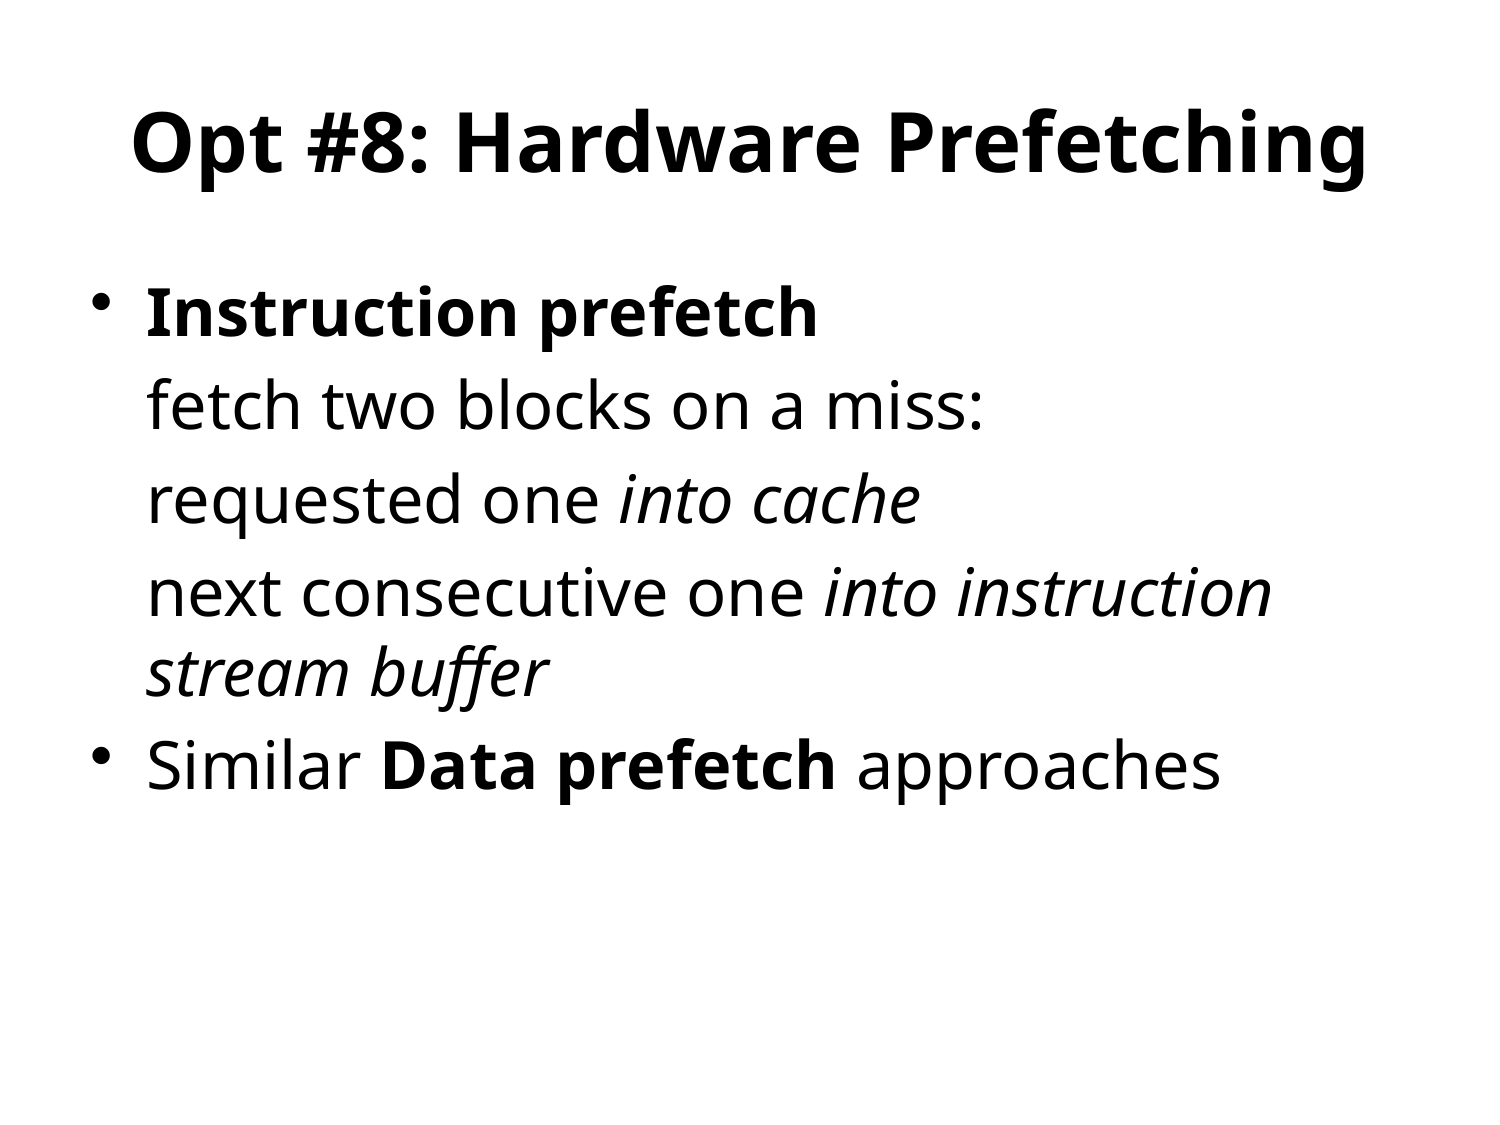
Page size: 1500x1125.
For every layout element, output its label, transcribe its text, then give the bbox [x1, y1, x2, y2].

title Opt #8: Hardware Prefetching [0, 45, 1500, 233]
list Instruction prefetch fetch two blocks on a miss: requested one into cache next consecutive one into instruction stream buffer Similar Data prefetch approaches [75, 262, 1500, 1125]
